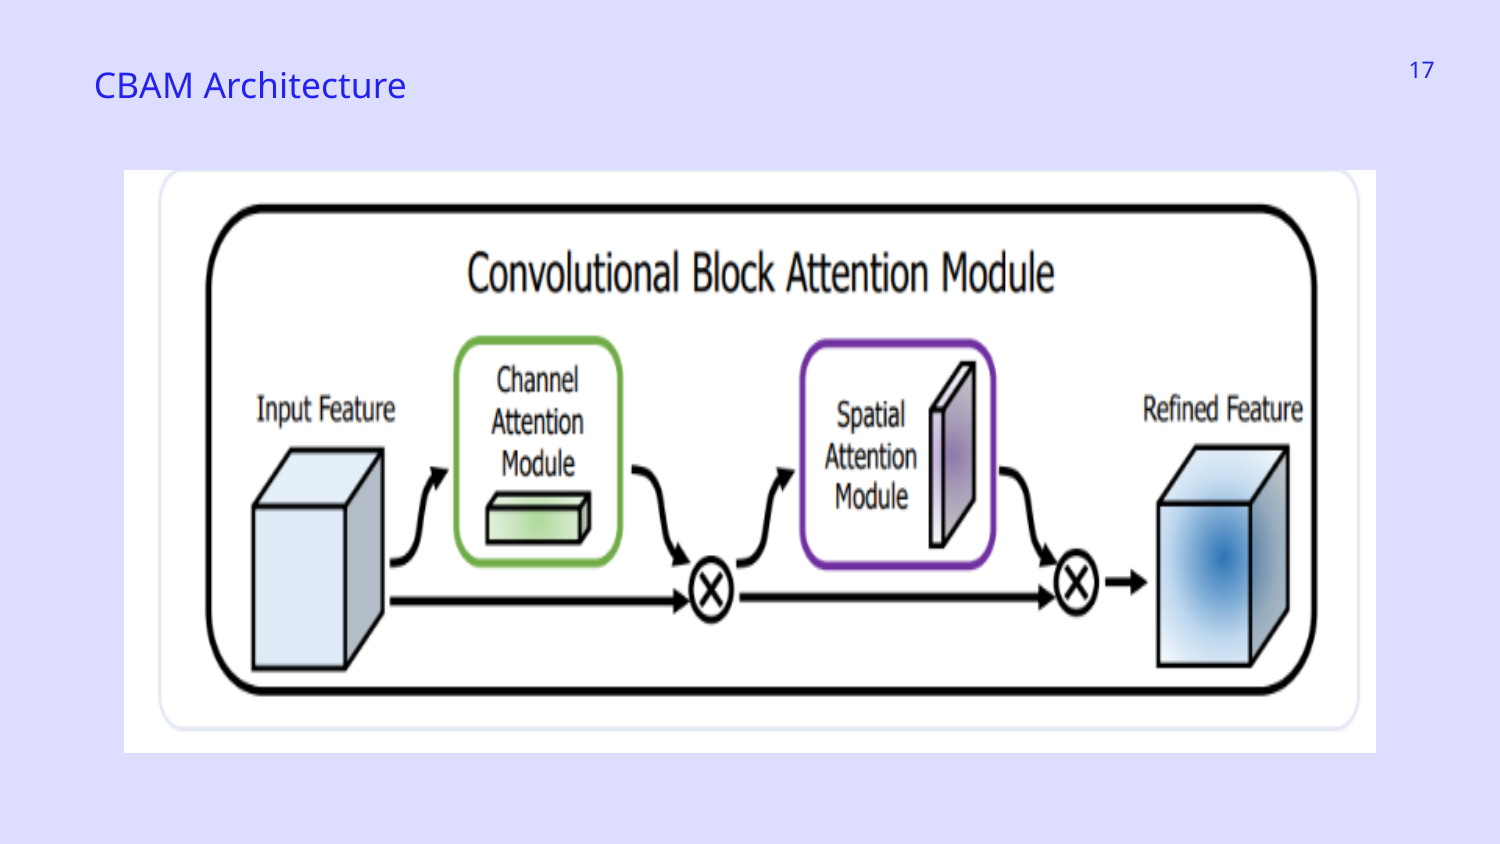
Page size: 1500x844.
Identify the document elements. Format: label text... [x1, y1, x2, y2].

picture [123, 169, 1376, 753]
slide_number ‹#› [1392, 41, 1450, 71]
text_box CBAM Architecture [78, 47, 1340, 103]
